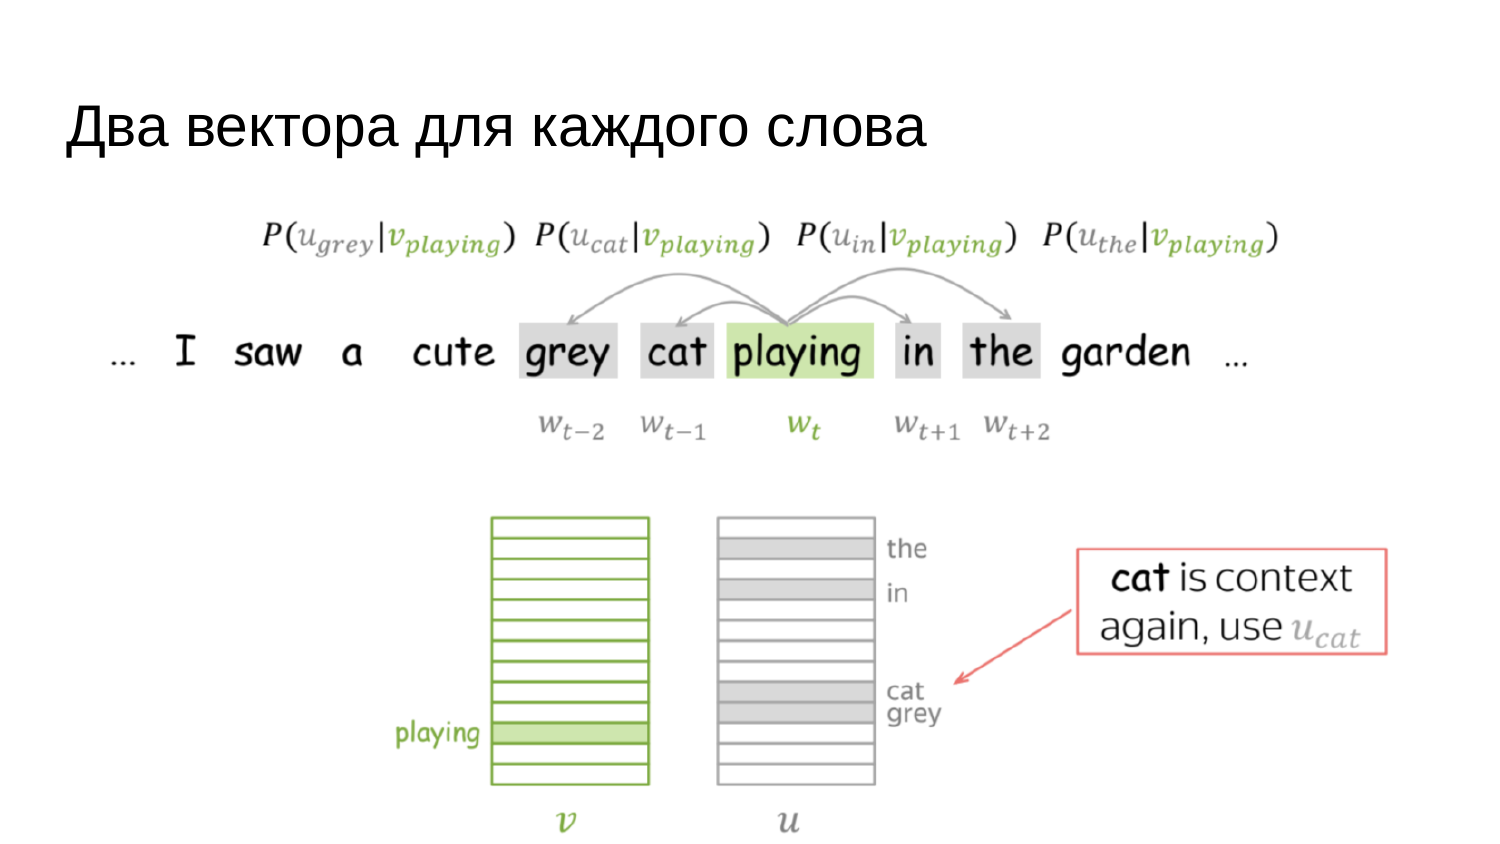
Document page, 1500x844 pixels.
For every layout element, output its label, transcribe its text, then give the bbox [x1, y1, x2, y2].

title Два вектора для каждого слова [51, 72, 1449, 167]
picture [89, 216, 1411, 844]
